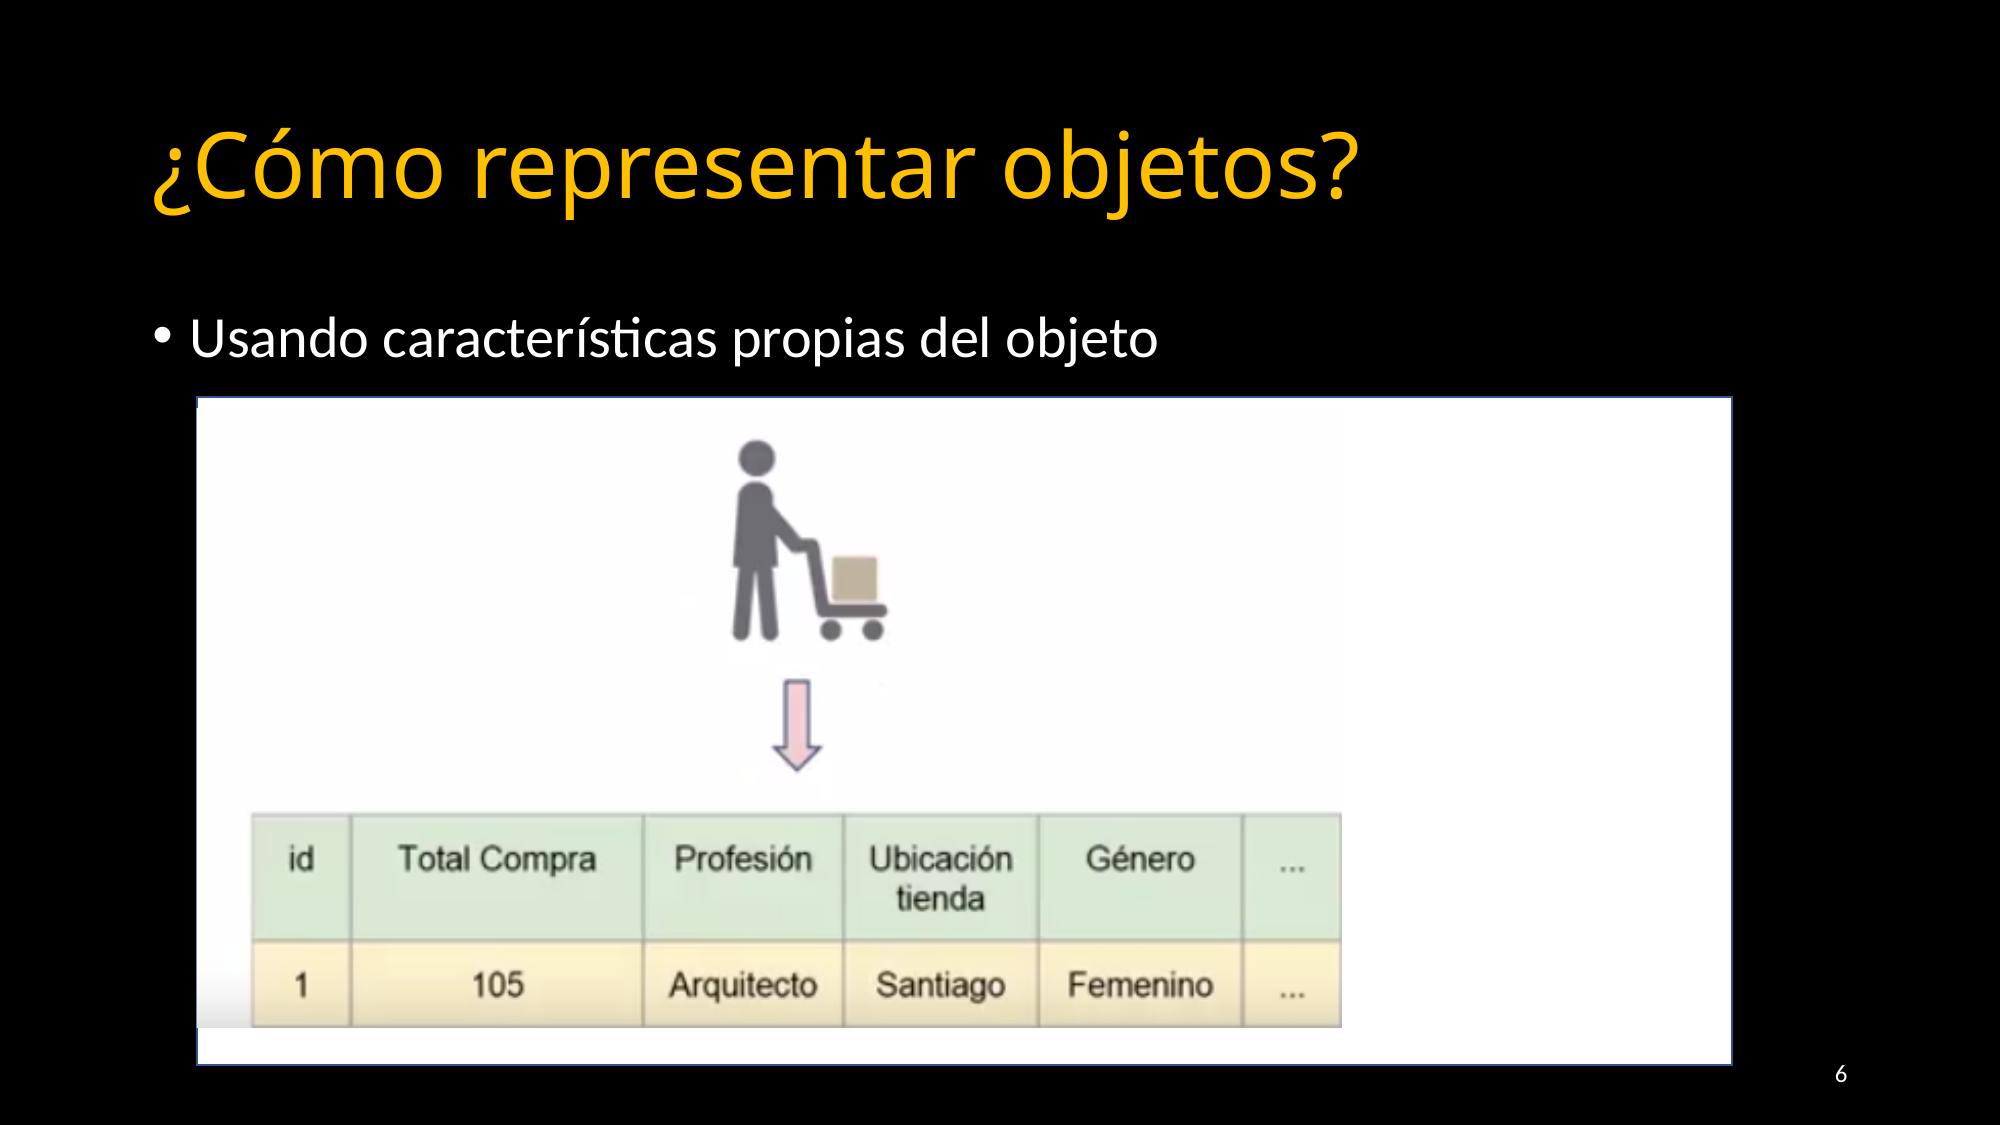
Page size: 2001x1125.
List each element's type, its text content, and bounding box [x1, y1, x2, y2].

list Usando características propias del objeto [137, 299, 1863, 425]
text_box [196, 425, 1733, 1066]
slide_number 6 [1412, 1042, 1863, 1103]
title ¿Cómo representar objetos? [137, 59, 1863, 278]
picture [196, 407, 1342, 1028]
